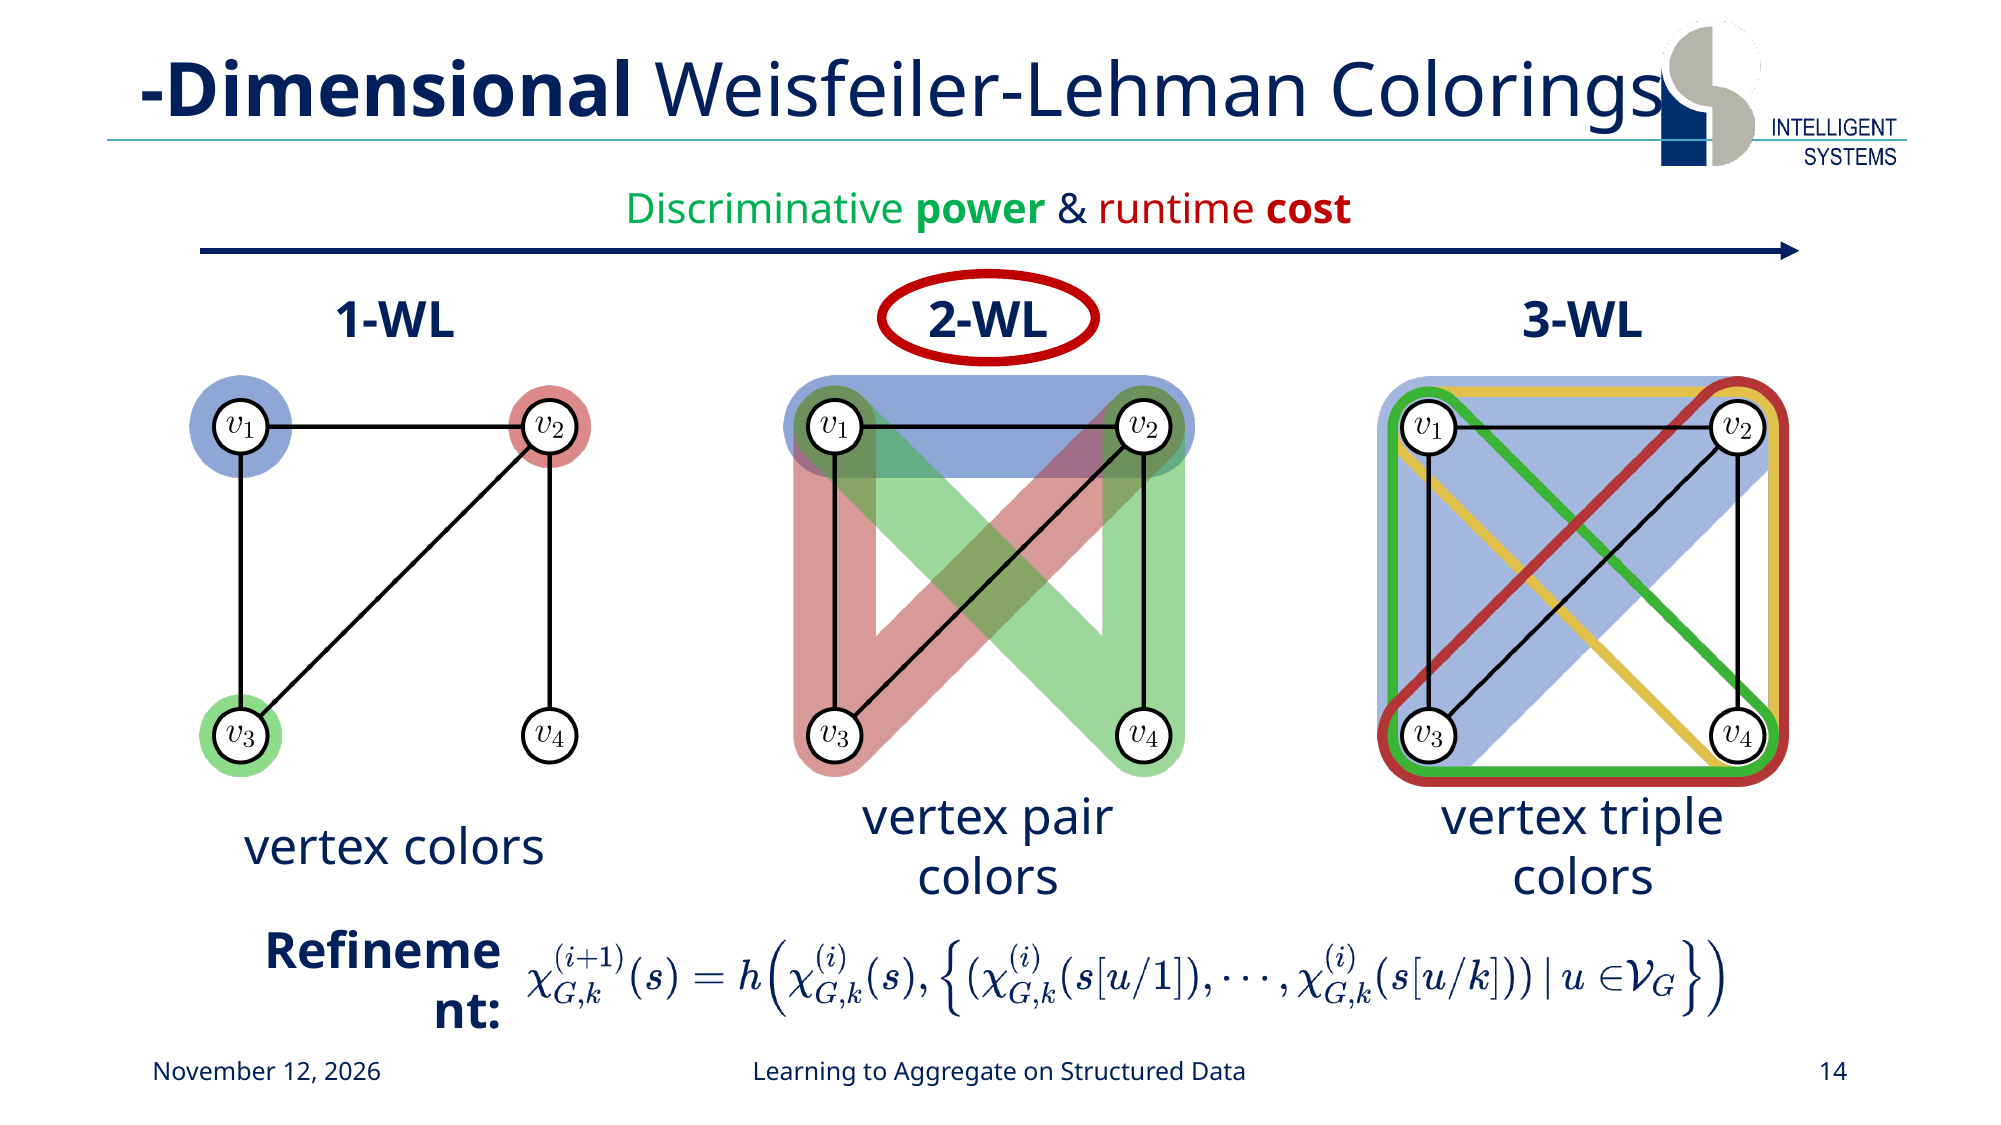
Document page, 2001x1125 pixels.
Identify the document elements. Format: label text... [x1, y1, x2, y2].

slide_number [137, 1042, 588, 1103]
picture [1661, 19, 1903, 172]
slide_number 14 [1412, 1042, 1863, 1103]
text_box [189, 258, 601, 903]
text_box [224, 919, 500, 1037]
footer Learning to Aggregate on Structured Data [662, 1042, 1338, 1103]
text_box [783, 258, 1195, 903]
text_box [500, 919, 1731, 1037]
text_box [200, 162, 1800, 251]
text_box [1355, 258, 1811, 903]
